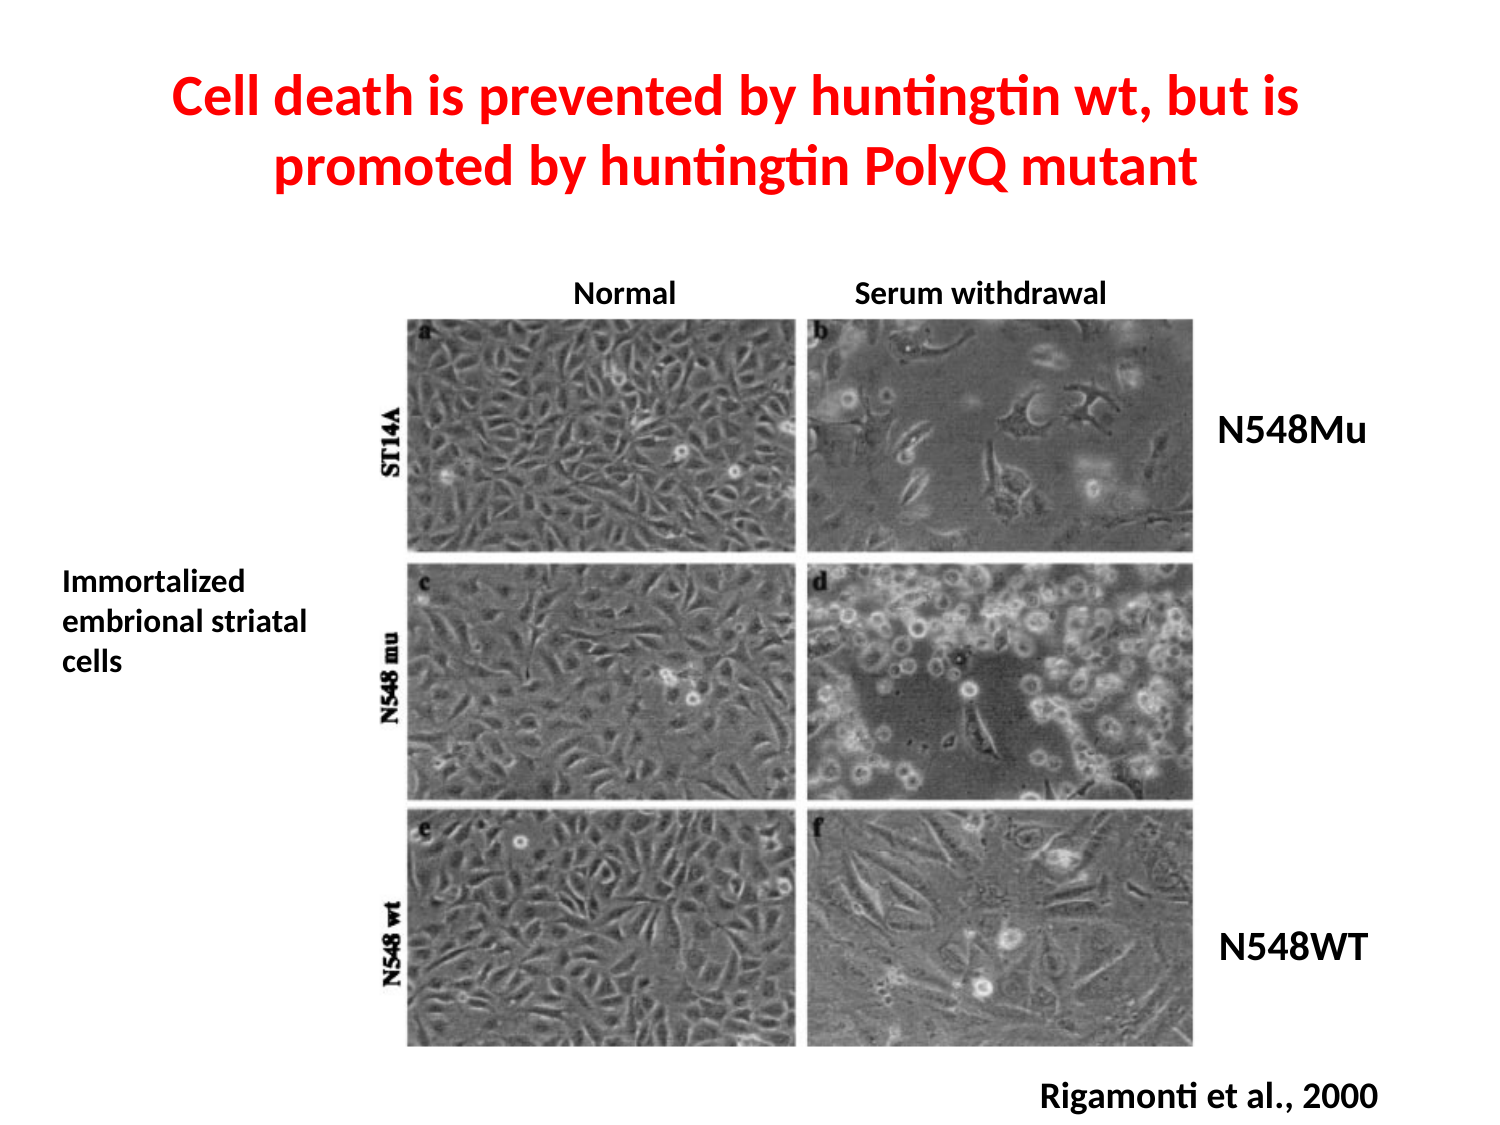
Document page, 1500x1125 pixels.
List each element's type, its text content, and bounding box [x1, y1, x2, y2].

text_box N548Mu [1232, 394, 1383, 460]
text_box N548WT [1232, 910, 1384, 976]
text_box Immortalized embrional striatal cells [47, 552, 330, 687]
text_box Cell death is prevented by huntingtin wt, but is promoted by huntingtin PolyQ mutant [72, 49, 1400, 205]
text_box Normal [558, 263, 692, 290]
text_box Rigamonti et al., 2000 [1024, 1063, 1488, 1124]
picture [335, 292, 1227, 1063]
text_box Serum withdrawal [840, 263, 1123, 290]
